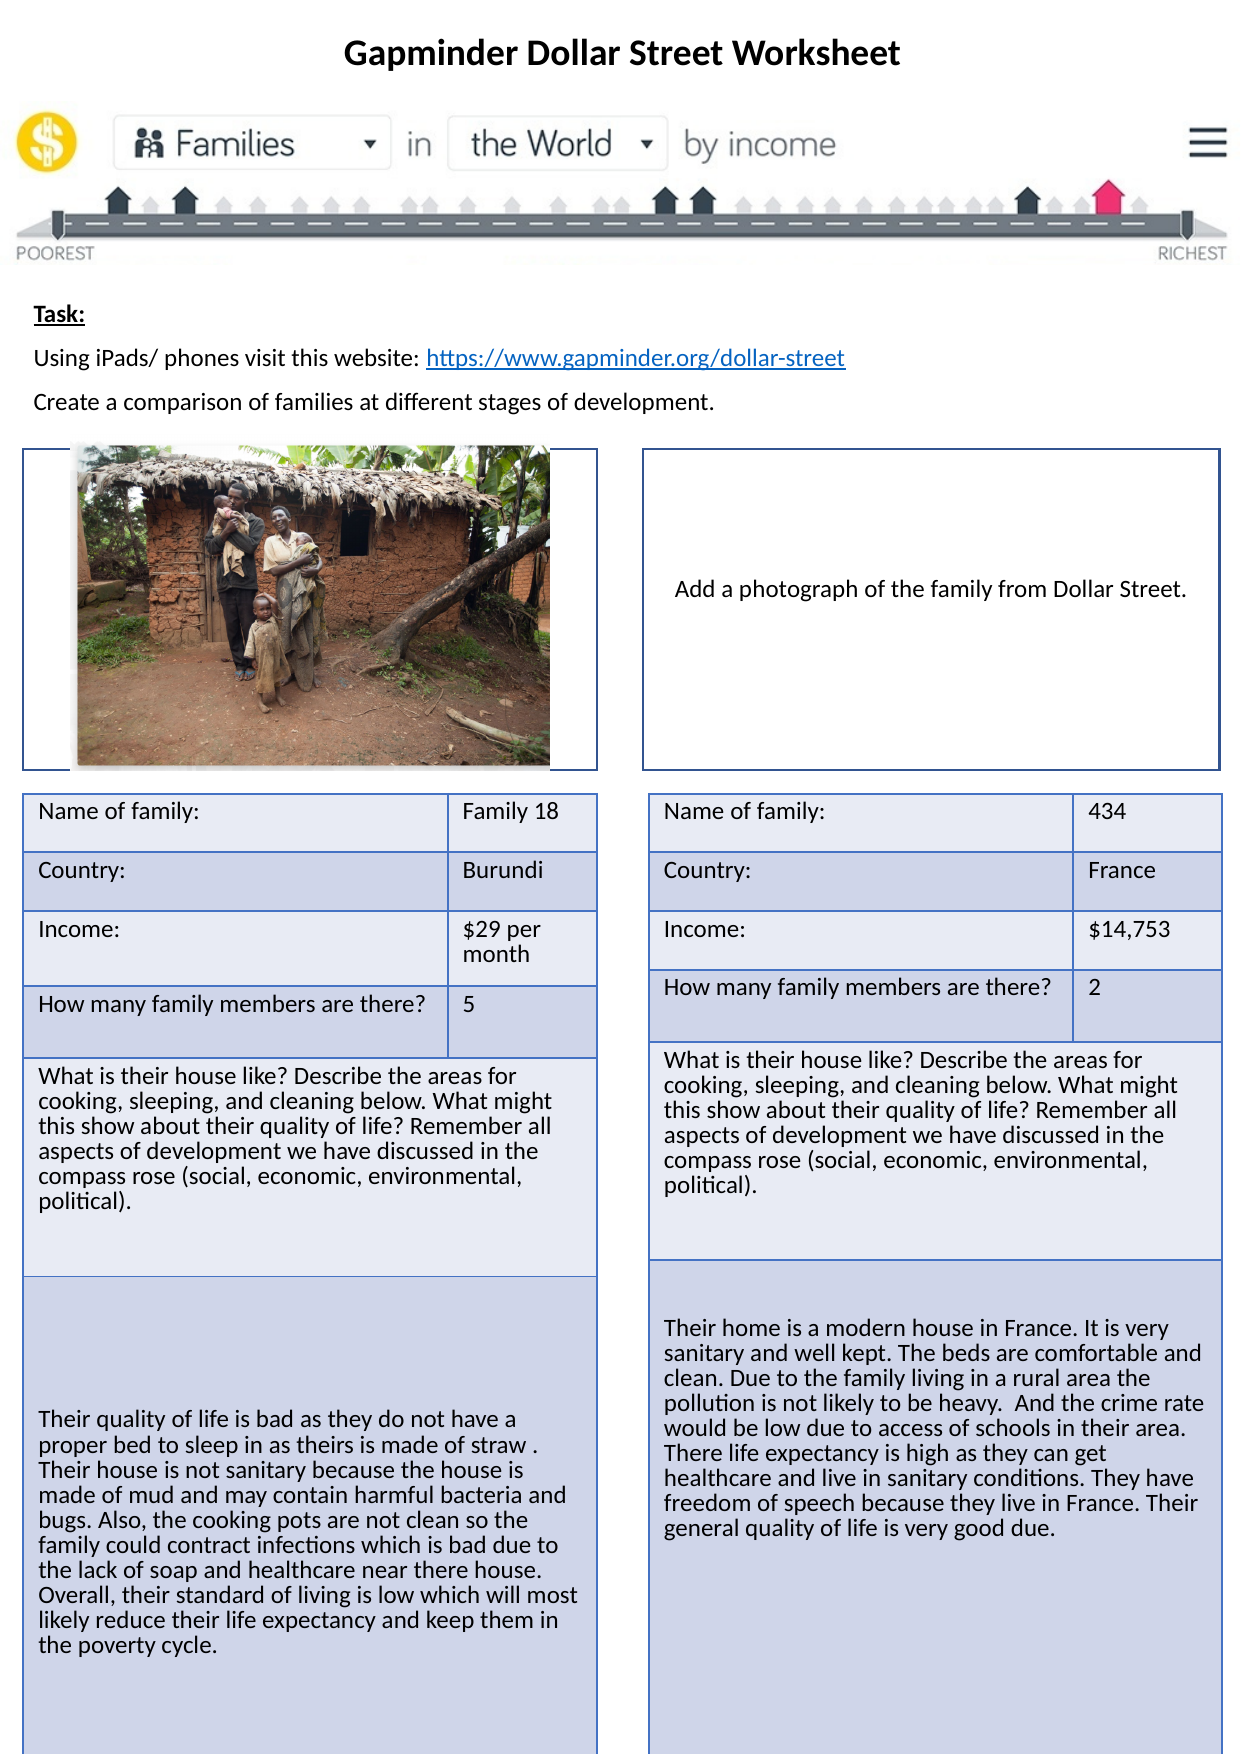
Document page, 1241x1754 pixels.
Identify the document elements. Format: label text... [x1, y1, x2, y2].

table_cell Their quality of life is bad as they do not have a proper bed to sleep in as theirs is made of straw . Their house is not sanitary because the house is made of mud and may contain harmful bacteria and bugs. Also, the cooking pots are not clean so the family could contract infections which is bad due to the lack of soap and healthcare near there house. Overall, their standard of living is low which will most likely reduce their life expectancy and keep them in the poverty cycle. [24, 1277, 596, 1754]
table_cell France [1074, 853, 1221, 910]
table_cell 5 [449, 987, 596, 1057]
table_cell Their home is a modern house in France. It is very sanitary and well kept. The beds are comfortable and clean. Due to the family living in a rural area the pollution is not likely to be heavy. And the crime rate would be low due to access of schools in their area. There life expectancy is high as they can get healthcare and live in sanitary conditions. They have freedom of speech because they live in France. Their general quality of life is very good due. [650, 1261, 1221, 1754]
text_box Task: Using iPads/ phones visit this website: https://www.gapminder.org/dollar-street Create a comparison of families at different stages of development. [0, 293, 1241, 426]
table_header Name of family: [24, 795, 447, 851]
table_cell Country: [24, 853, 447, 910]
table_header Name of family: [650, 795, 1072, 851]
table_cell How many family members are there? [650, 971, 1072, 1041]
table_header 434 [1074, 795, 1221, 851]
text_box [550, 448, 598, 771]
text_box Add a photograph of the family from Dollar Street. [642, 448, 1221, 771]
text_box [22, 448, 69, 771]
table_cell $29 per month [449, 912, 596, 985]
table_cell Income: [24, 912, 447, 985]
picture [0, 101, 1241, 265]
table_cell $14,753 [1074, 912, 1221, 969]
table_cell Burundi [449, 853, 596, 910]
table_cell How many family members are there? [24, 987, 447, 1057]
table_cell Country: [650, 853, 1072, 910]
table_cell What is their house like? Describe the areas for cooking, sleeping, and cleaning below. What might this show about their quality of life? Remember all aspects of development we have discussed in the compass rose (social, economic, environmental, political). [24, 1059, 596, 1276]
table_cell 2 [1074, 971, 1221, 1041]
table_header Family 18 [449, 795, 596, 851]
text_box Gapminder Dollar Street Worksheet [23, 20, 1223, 80]
picture [69, 434, 550, 771]
table_cell What is their house like? Describe the areas for cooking, sleeping, and cleaning below. What might this show about their quality of life? Remember all aspects of development we have discussed in the compass rose (social, economic, environmental, political). [650, 1043, 1221, 1259]
table_cell Income: [650, 912, 1072, 969]
